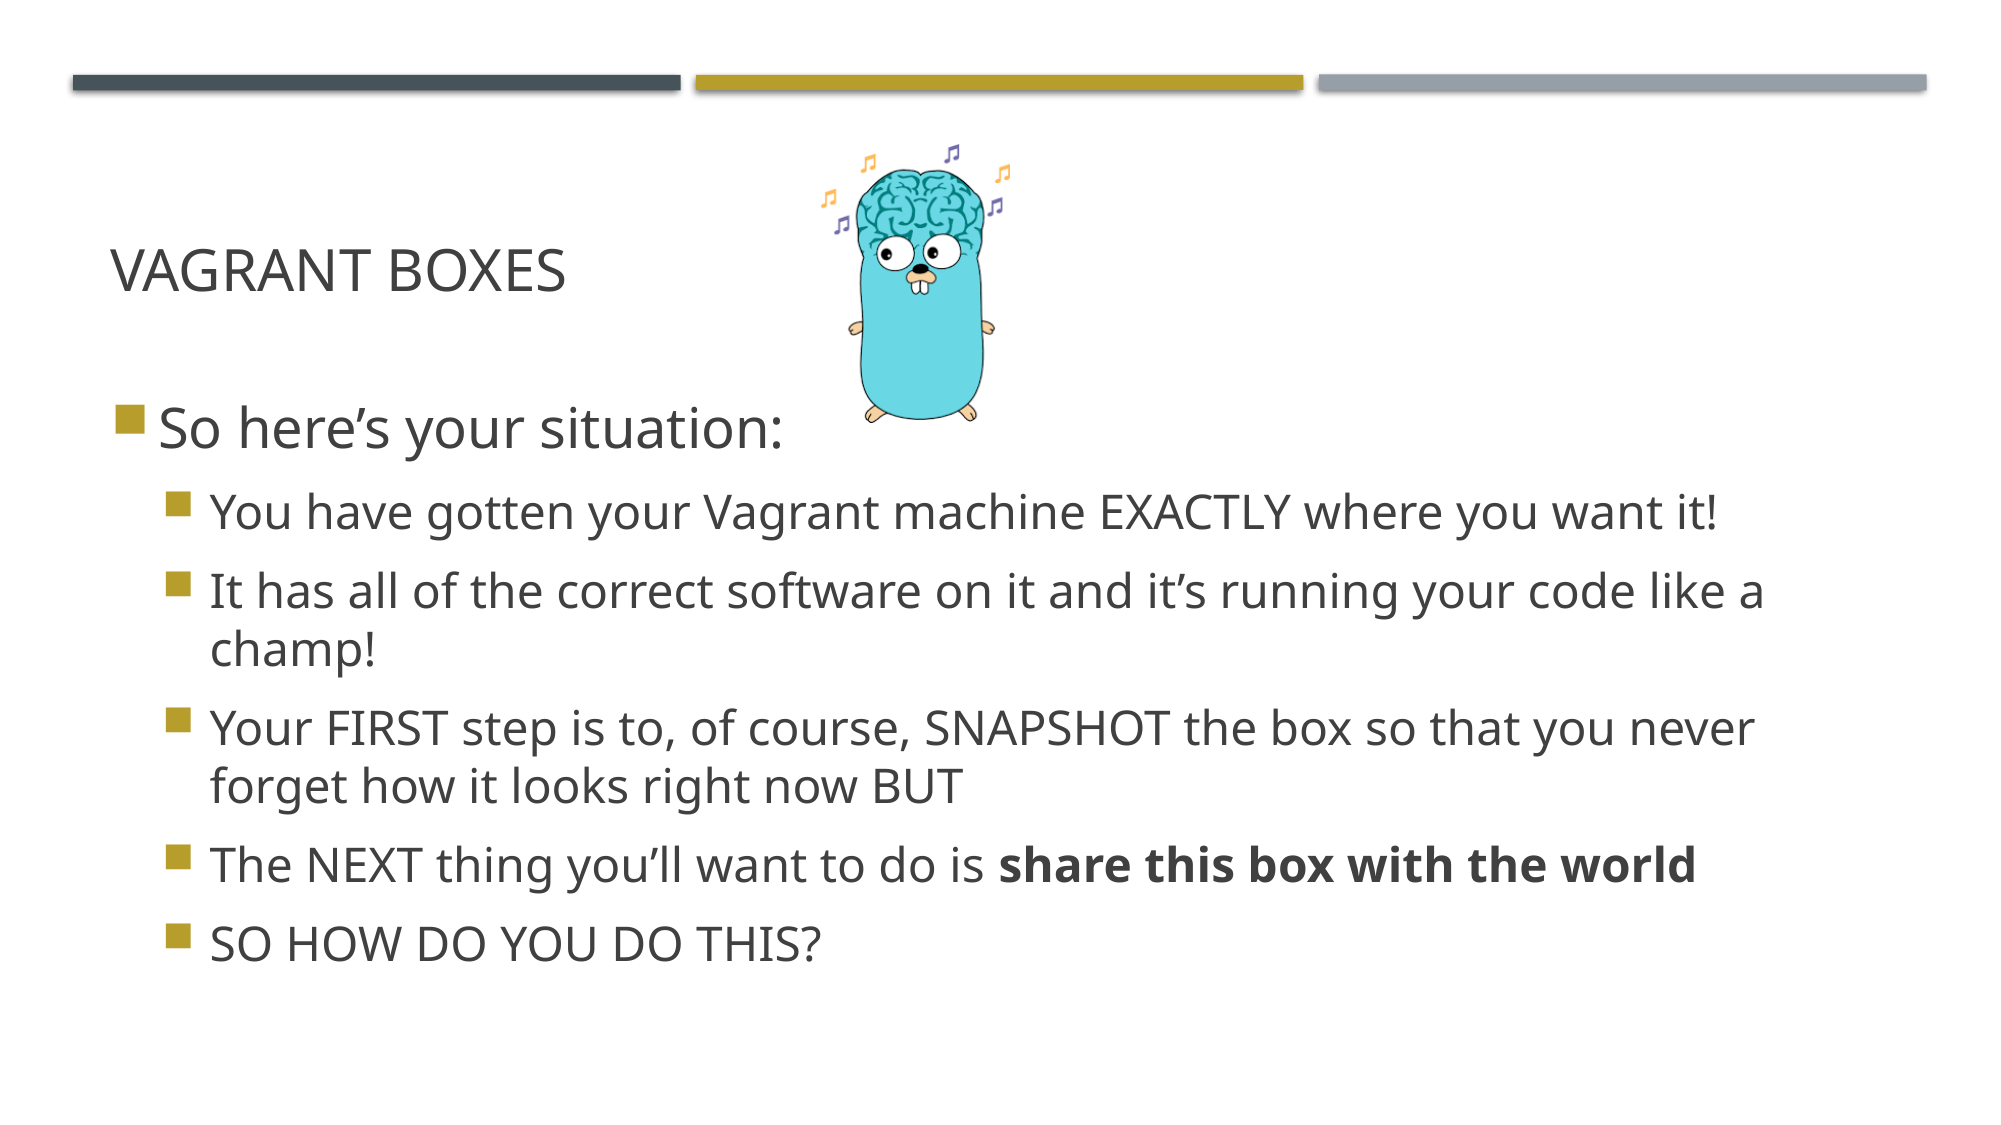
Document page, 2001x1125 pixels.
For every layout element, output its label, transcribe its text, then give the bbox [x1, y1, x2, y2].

title Vagrant boxes [95, 115, 1905, 311]
list So here’s your situation: You have gotten your Vagrant machine EXACTLY where you want it! It has all of the correct software on it and it’s running your code like a champ! Your FIRST step is to, of course, SNAPSHOT the box so that you never forget how it looks right now BUT The NEXT thing you’ll want to do is share this box with the world SO HOW DO YOU DO THIS? [95, 383, 1905, 981]
picture [820, 144, 1011, 423]
